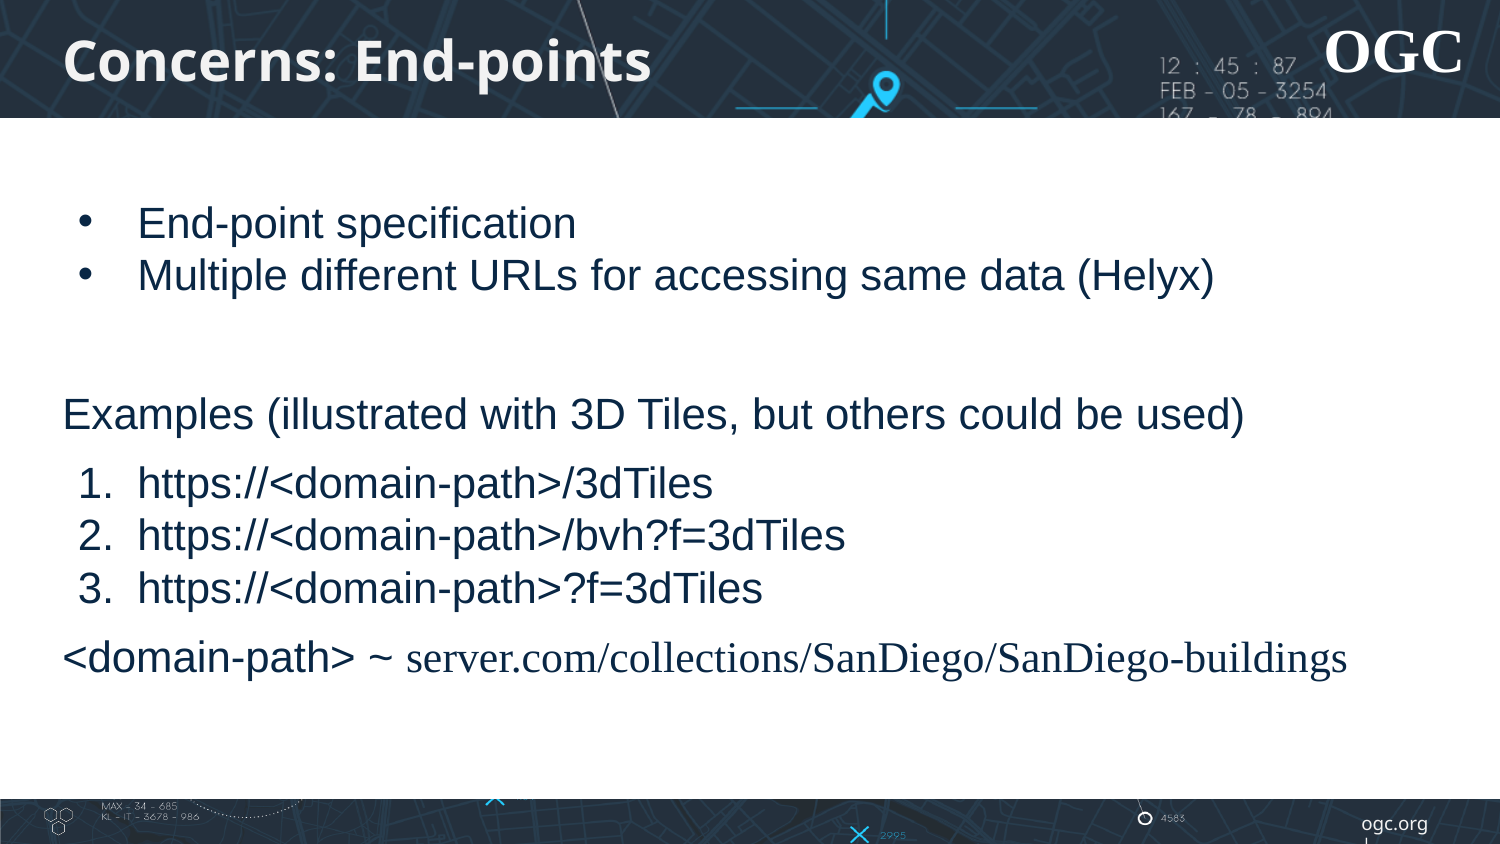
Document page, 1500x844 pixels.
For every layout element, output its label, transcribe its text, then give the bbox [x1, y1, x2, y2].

title Concerns: End-points [51, 15, 1449, 110]
picture [38, 801, 79, 842]
list End-point specification Multiple different URLs for accessing same data (Helyx) Examples (illustrated with 3D Tiles, but others could be used) https://<domain-path>/3dTiles https://<domain-path>/bvh?f=3dTiles https://<domain-path>?f=3dTiles <domain-path> ~ server.com/collections/SanDiego/SanDiego-buildings [51, 189, 1449, 750]
